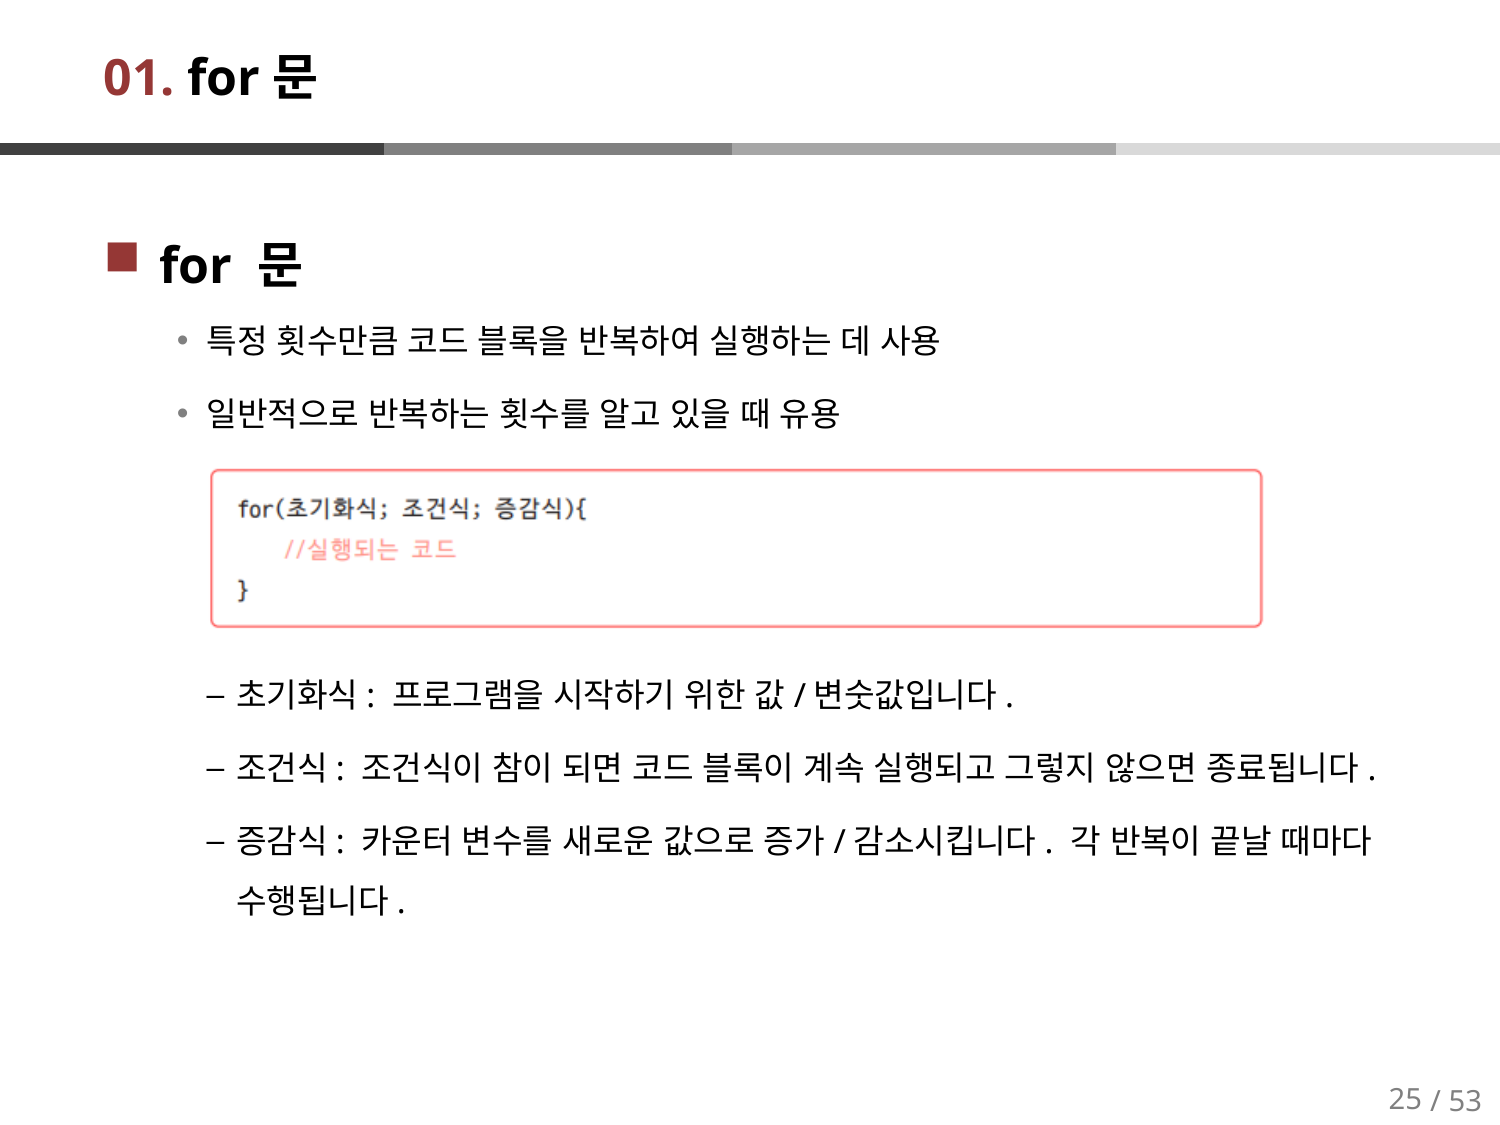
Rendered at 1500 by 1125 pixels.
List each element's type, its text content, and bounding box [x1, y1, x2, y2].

picture [206, 463, 1268, 637]
title 01. for문 [88, 30, 1211, 121]
list for 문 특정 횟수만큼 코드 블록을 반복하여 실행하는 데 사용 일반적으로 반복하는 횟수를 알고 있을 때 유용 초기화식: 프로그램을 시작하기 위한 값/변숫값입니다. 조건식: 조건식이 참이 되면 코드 블록이 계속 실행되고 그렇지 않으면 종료됩니다. 증감식: 카운터 변수를 새로운 값으로 증가/감소시킵니다. 각 반복이 끝날 때마다 수행됩니다. [88, 196, 1436, 1083]
